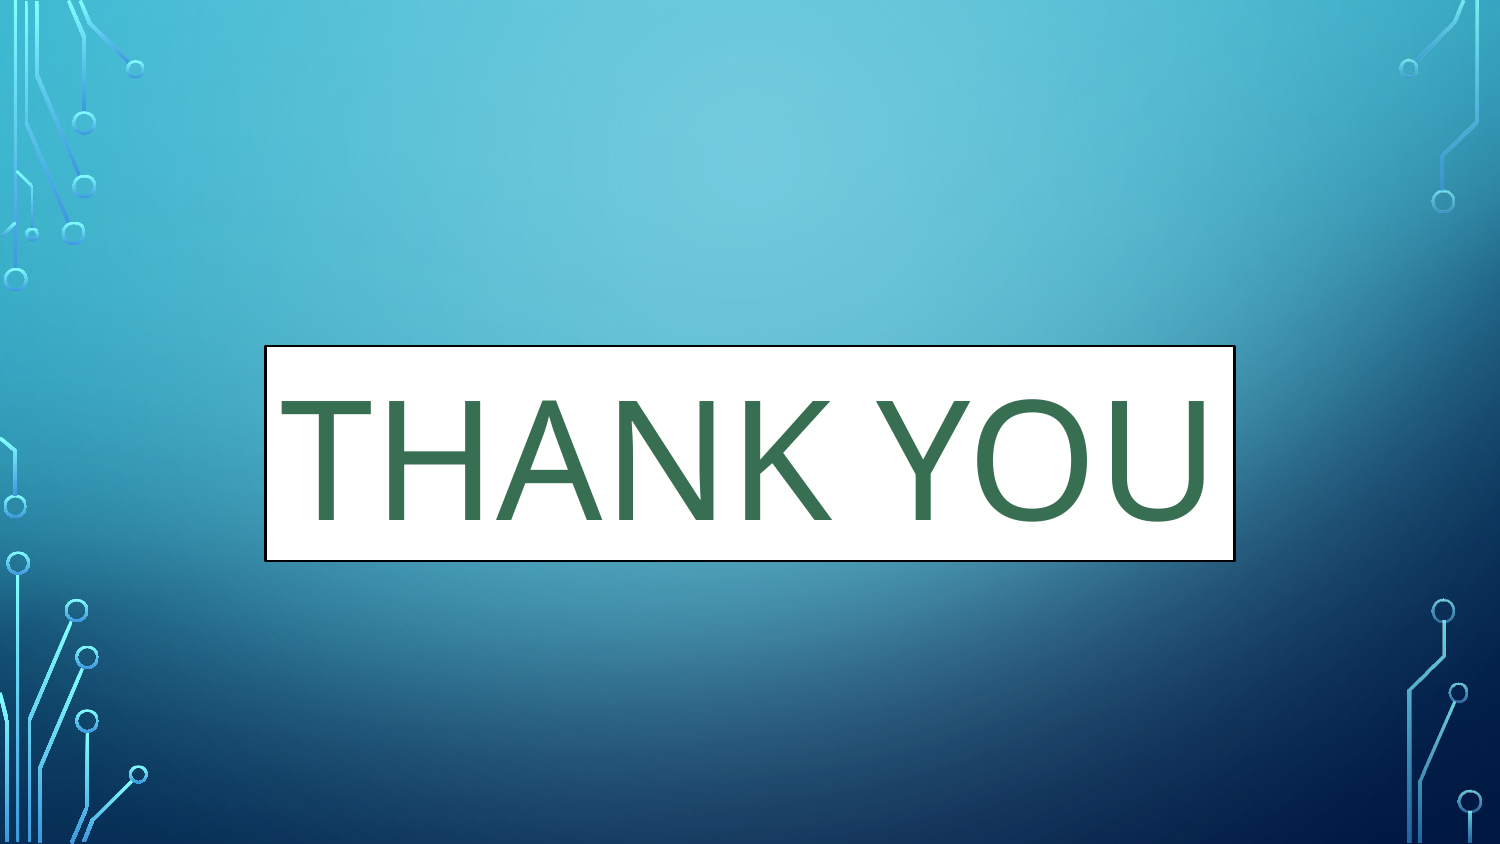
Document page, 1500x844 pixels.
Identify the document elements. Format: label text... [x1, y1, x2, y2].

text_box THANK YOU [264, 345, 1236, 562]
